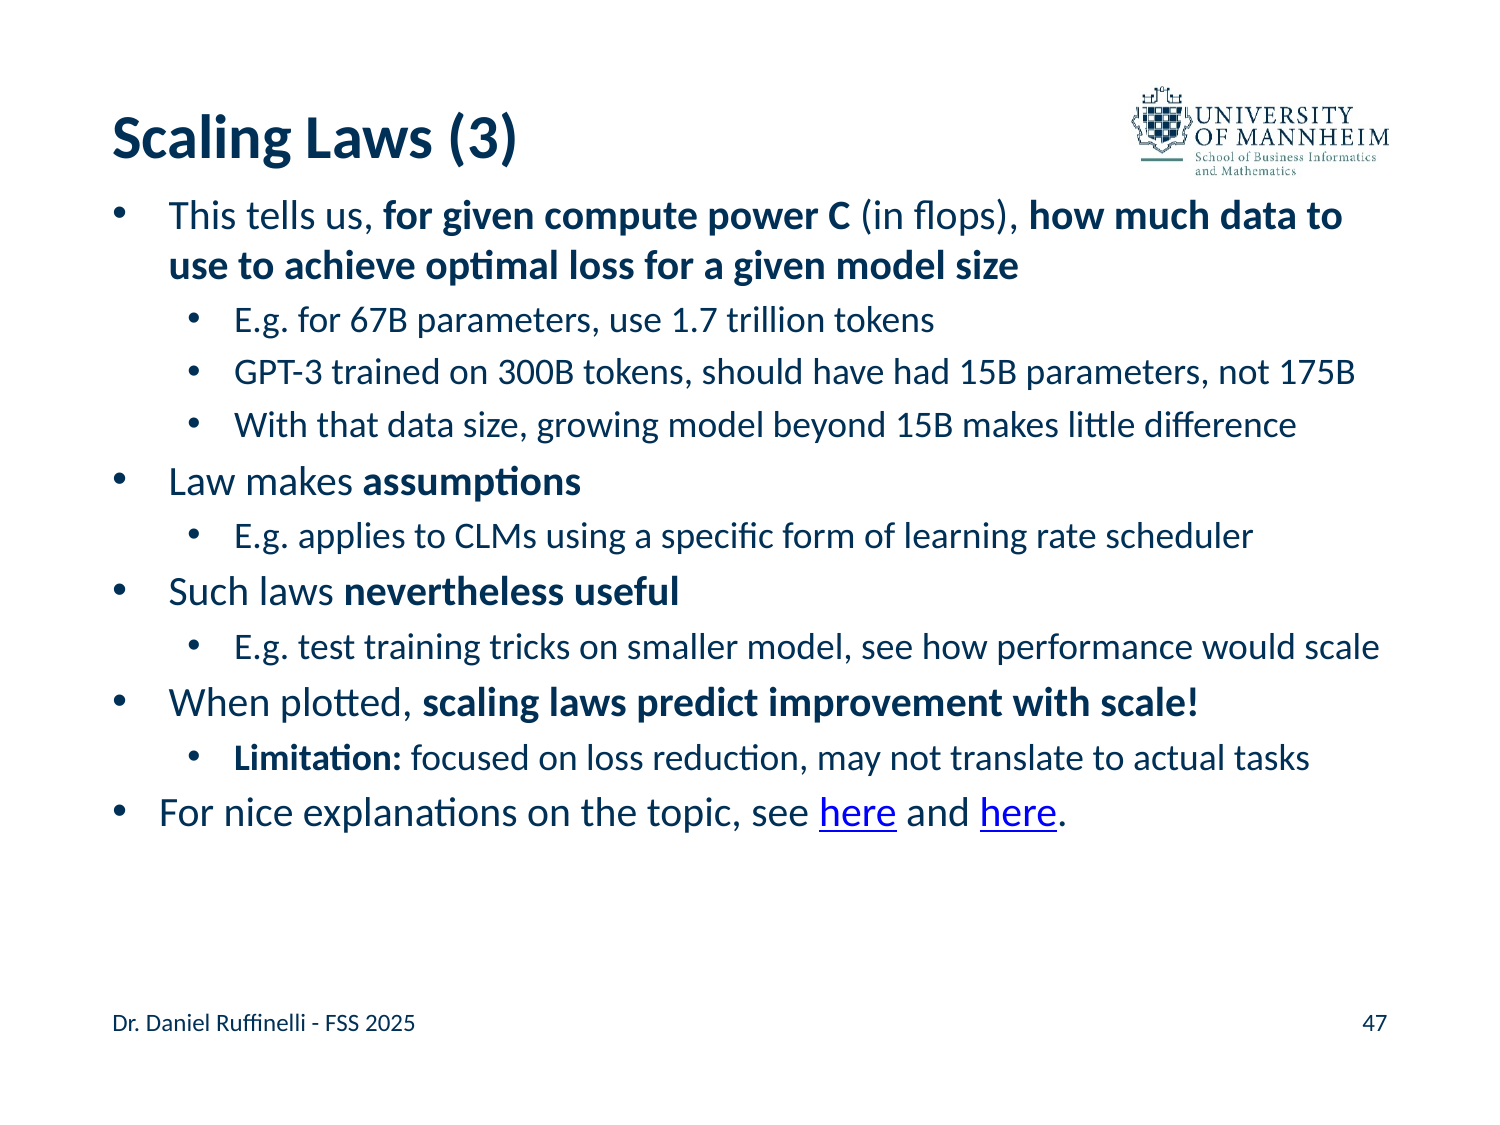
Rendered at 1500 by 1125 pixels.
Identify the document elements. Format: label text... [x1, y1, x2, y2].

title Scaling Laws (3) [112, 95, 1055, 187]
slide_number 47 [1214, 1006, 1388, 1036]
footer Dr. Daniel Ruffinelli - FSS 2025 [112, 1007, 588, 1036]
picture [1095, 57, 1425, 211]
list This tells us, for given compute power C (in flops), how much data to use to achieve optimal loss for a given model size E.g. for 67B parameters, use 1.7 trillion tokens GPT-3 trained on 300B tokens, should have had 15B parameters, not 175B With that data size, growing model beyond 15B makes little difference Law makes assumptions E.g. applies to CLMs using a specific form of learning rate scheduler Such laws nevertheless useful E.g. test training tricks on smaller model, see how performance would scale When plotted, scaling laws predict improvement with scale! Limitation: focused on loss reduction, may not translate to actual tasks For nice explanations on the topic, see here and here. [112, 187, 1388, 1007]
